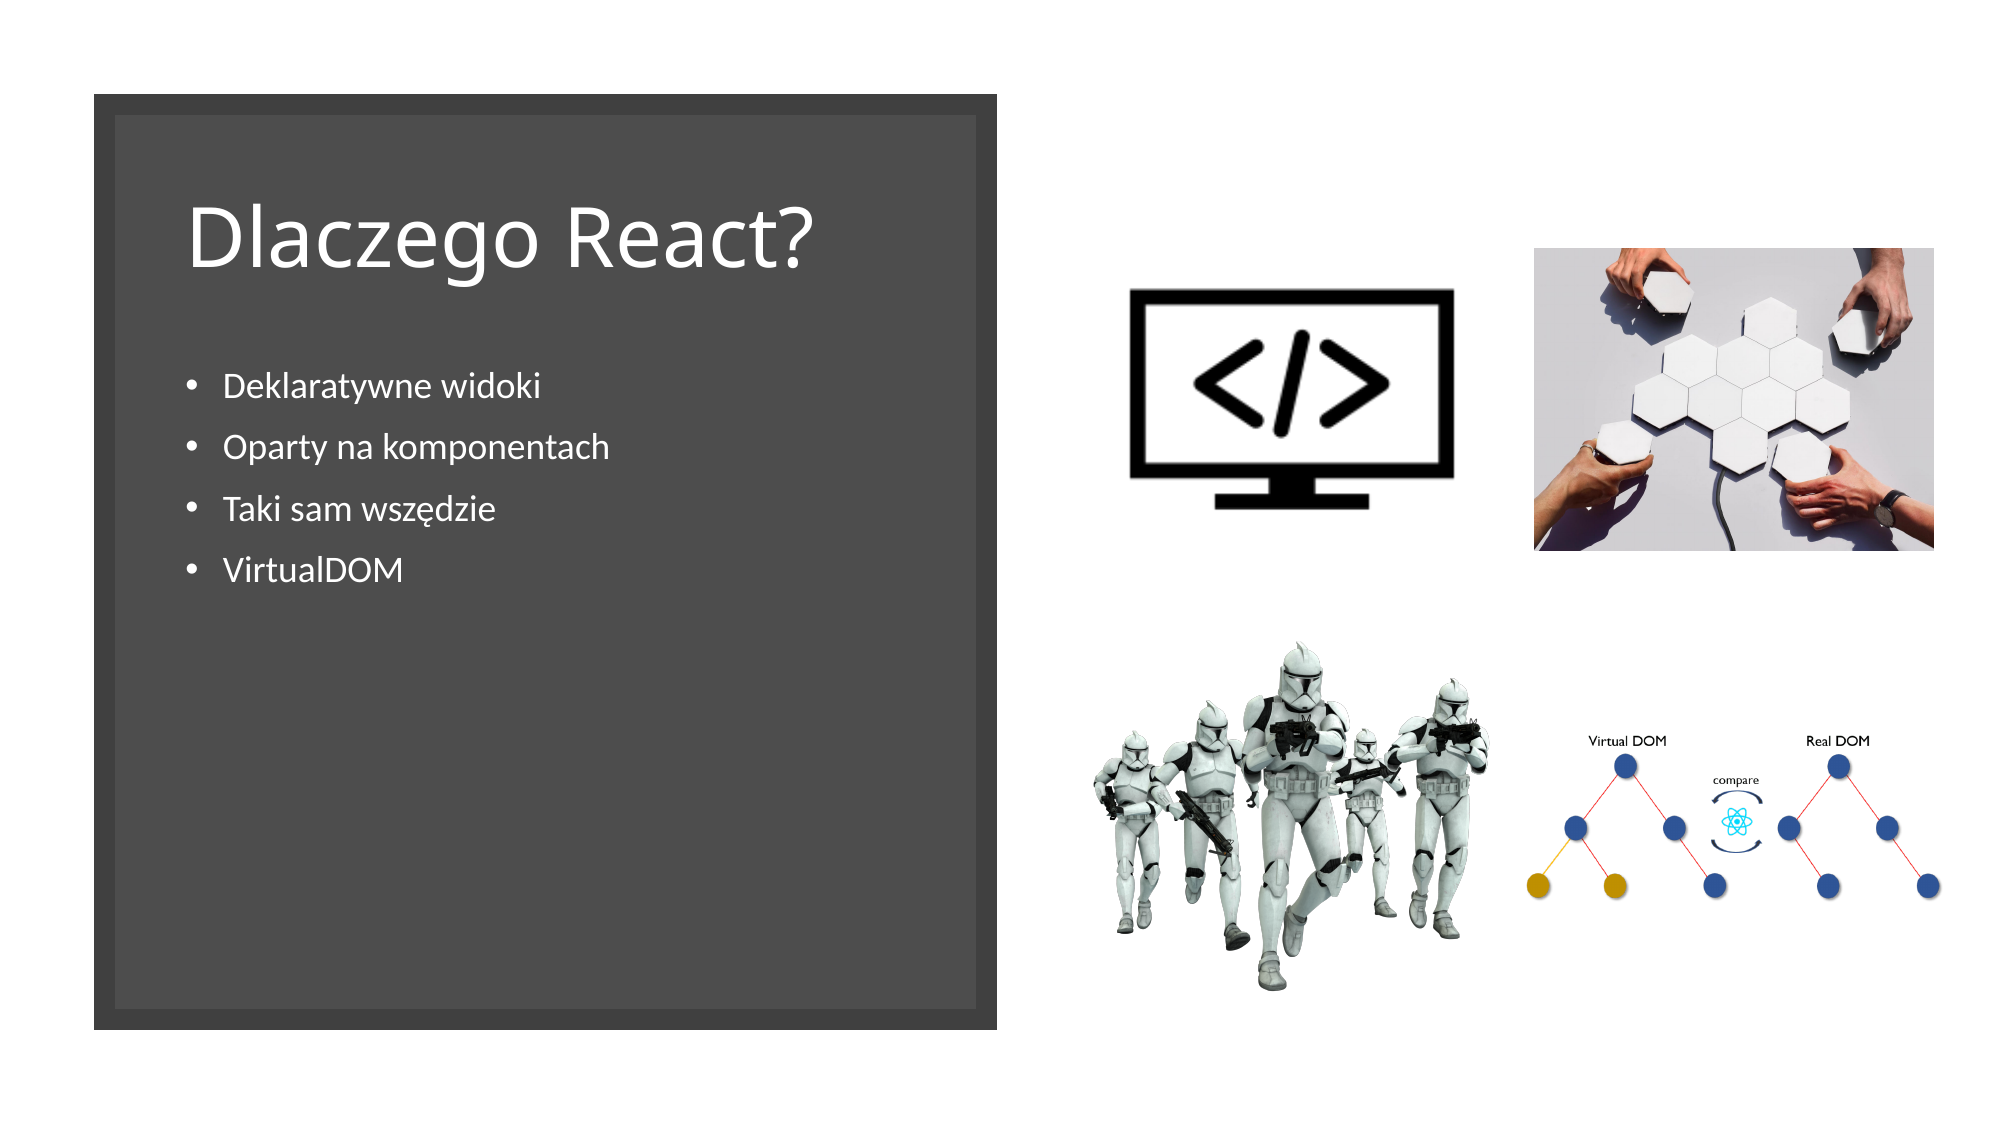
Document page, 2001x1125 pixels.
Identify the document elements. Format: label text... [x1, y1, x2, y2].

picture [1081, 637, 1504, 993]
picture [1534, 248, 1934, 551]
picture [1525, 727, 1943, 903]
picture [1095, 202, 1490, 597]
text_box [104, 104, 987, 1021]
list Deklaratywne widoki Oparty na komponentach Taki sam wszędzie VirtualDOM [170, 358, 925, 958]
title Dlaczego React? [170, 146, 925, 336]
